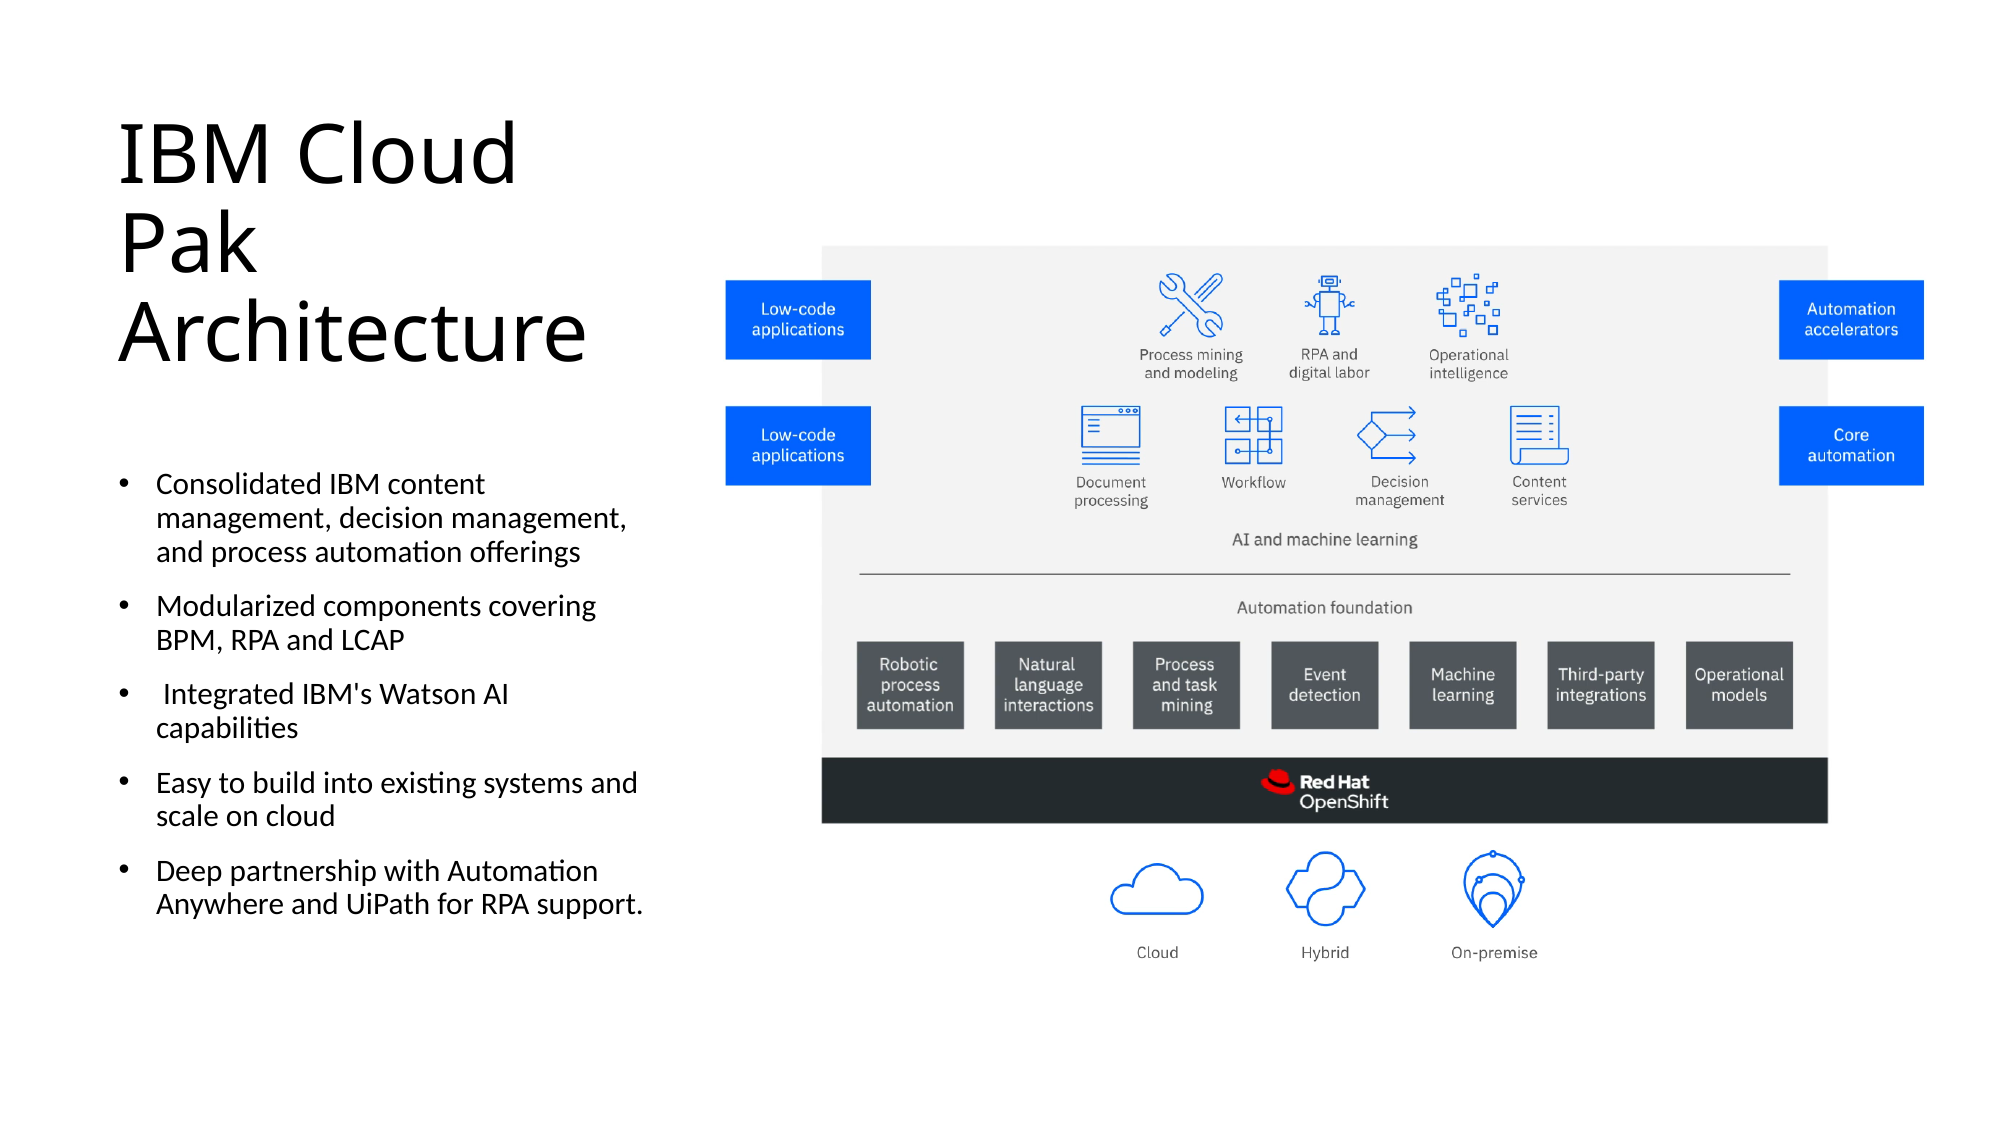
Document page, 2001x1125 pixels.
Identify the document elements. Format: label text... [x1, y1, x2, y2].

title IBM Cloud Pak Architecture [103, 104, 666, 387]
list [692, 230, 1947, 981]
text_box Consolidated IBM content management, decision management, and process automation offerings Modularized components covering BPM, RPA and LCAP Integrated IBM's Watson AI capabilities Easy to build into existing systems and scale on cloud Deep partnership with Automation Anywhere and UiPath for RPA support. [103, 460, 666, 1020]
